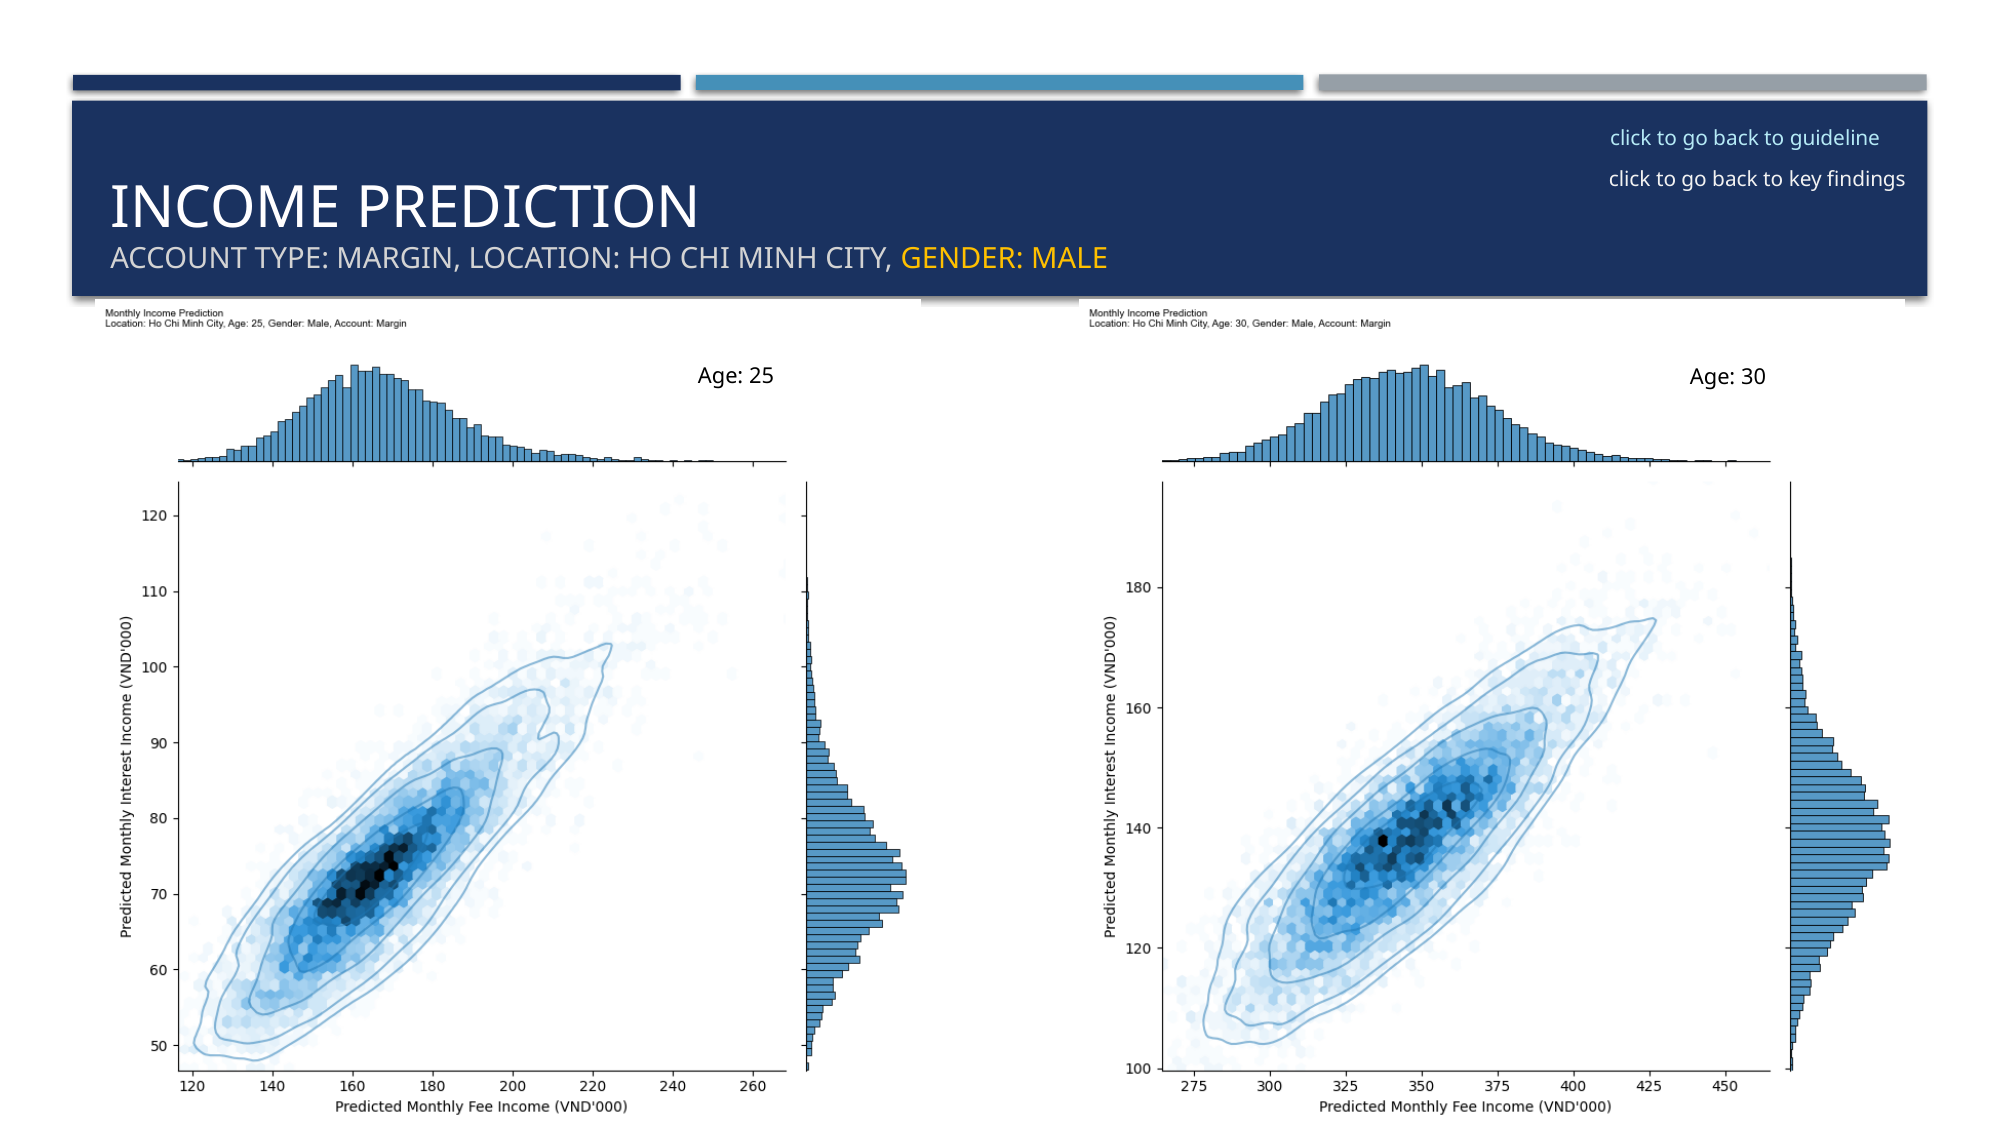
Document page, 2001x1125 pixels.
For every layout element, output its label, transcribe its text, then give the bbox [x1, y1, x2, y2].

text_box click to go back to guideline [1595, 117, 1895, 158]
picture [1079, 299, 1906, 1125]
text_box click to go back to key findings [1594, 157, 1921, 198]
picture [94, 299, 921, 1125]
title income PREDICTION ACCOUNT TYPE: MARGIN, LOCATION: HO CHI MINH CITY, GENDER: male [95, 115, 1905, 282]
